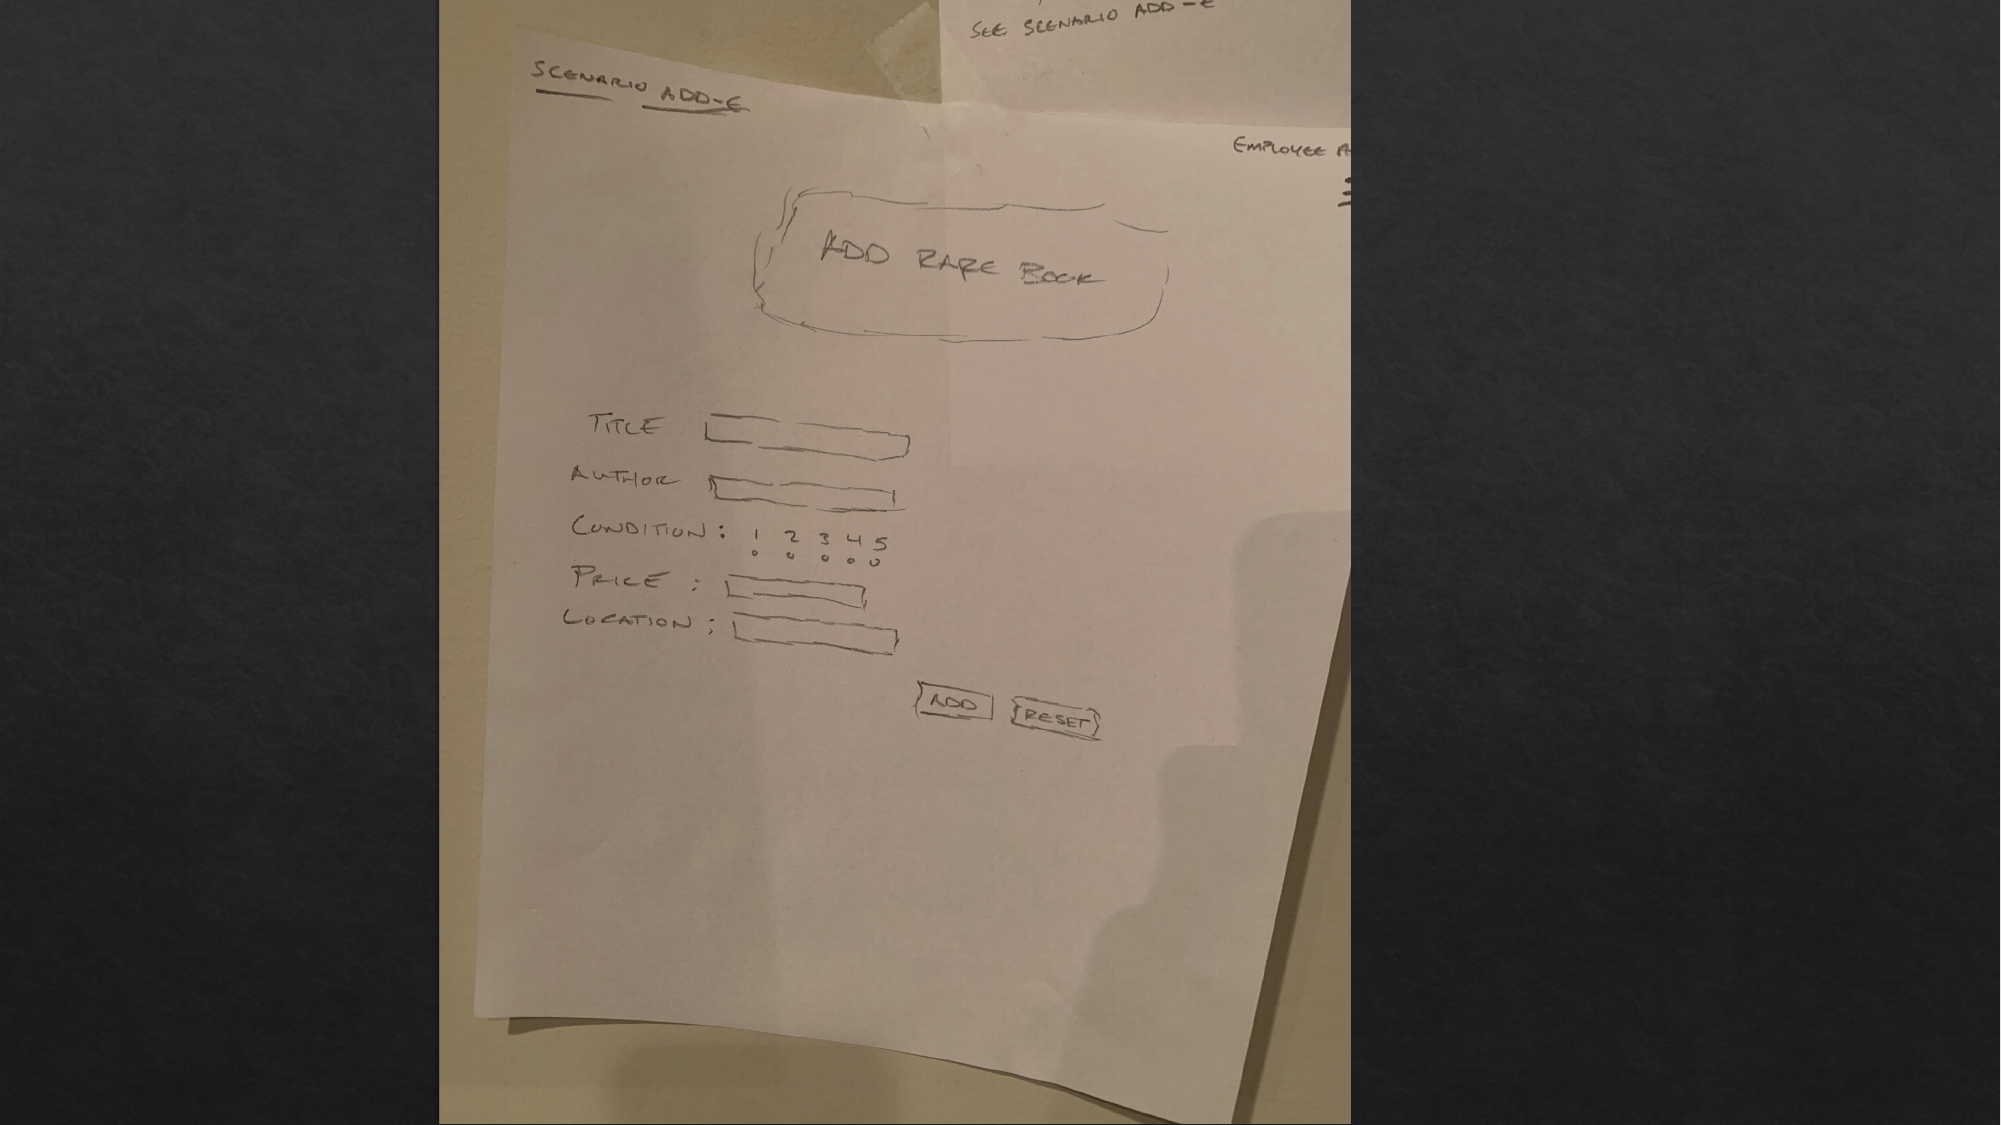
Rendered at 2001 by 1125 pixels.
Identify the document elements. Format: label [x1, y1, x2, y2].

picture [440, 1016, 1351, 1124]
picture [440, 0, 1351, 104]
list [330, 104, 1458, 1016]
